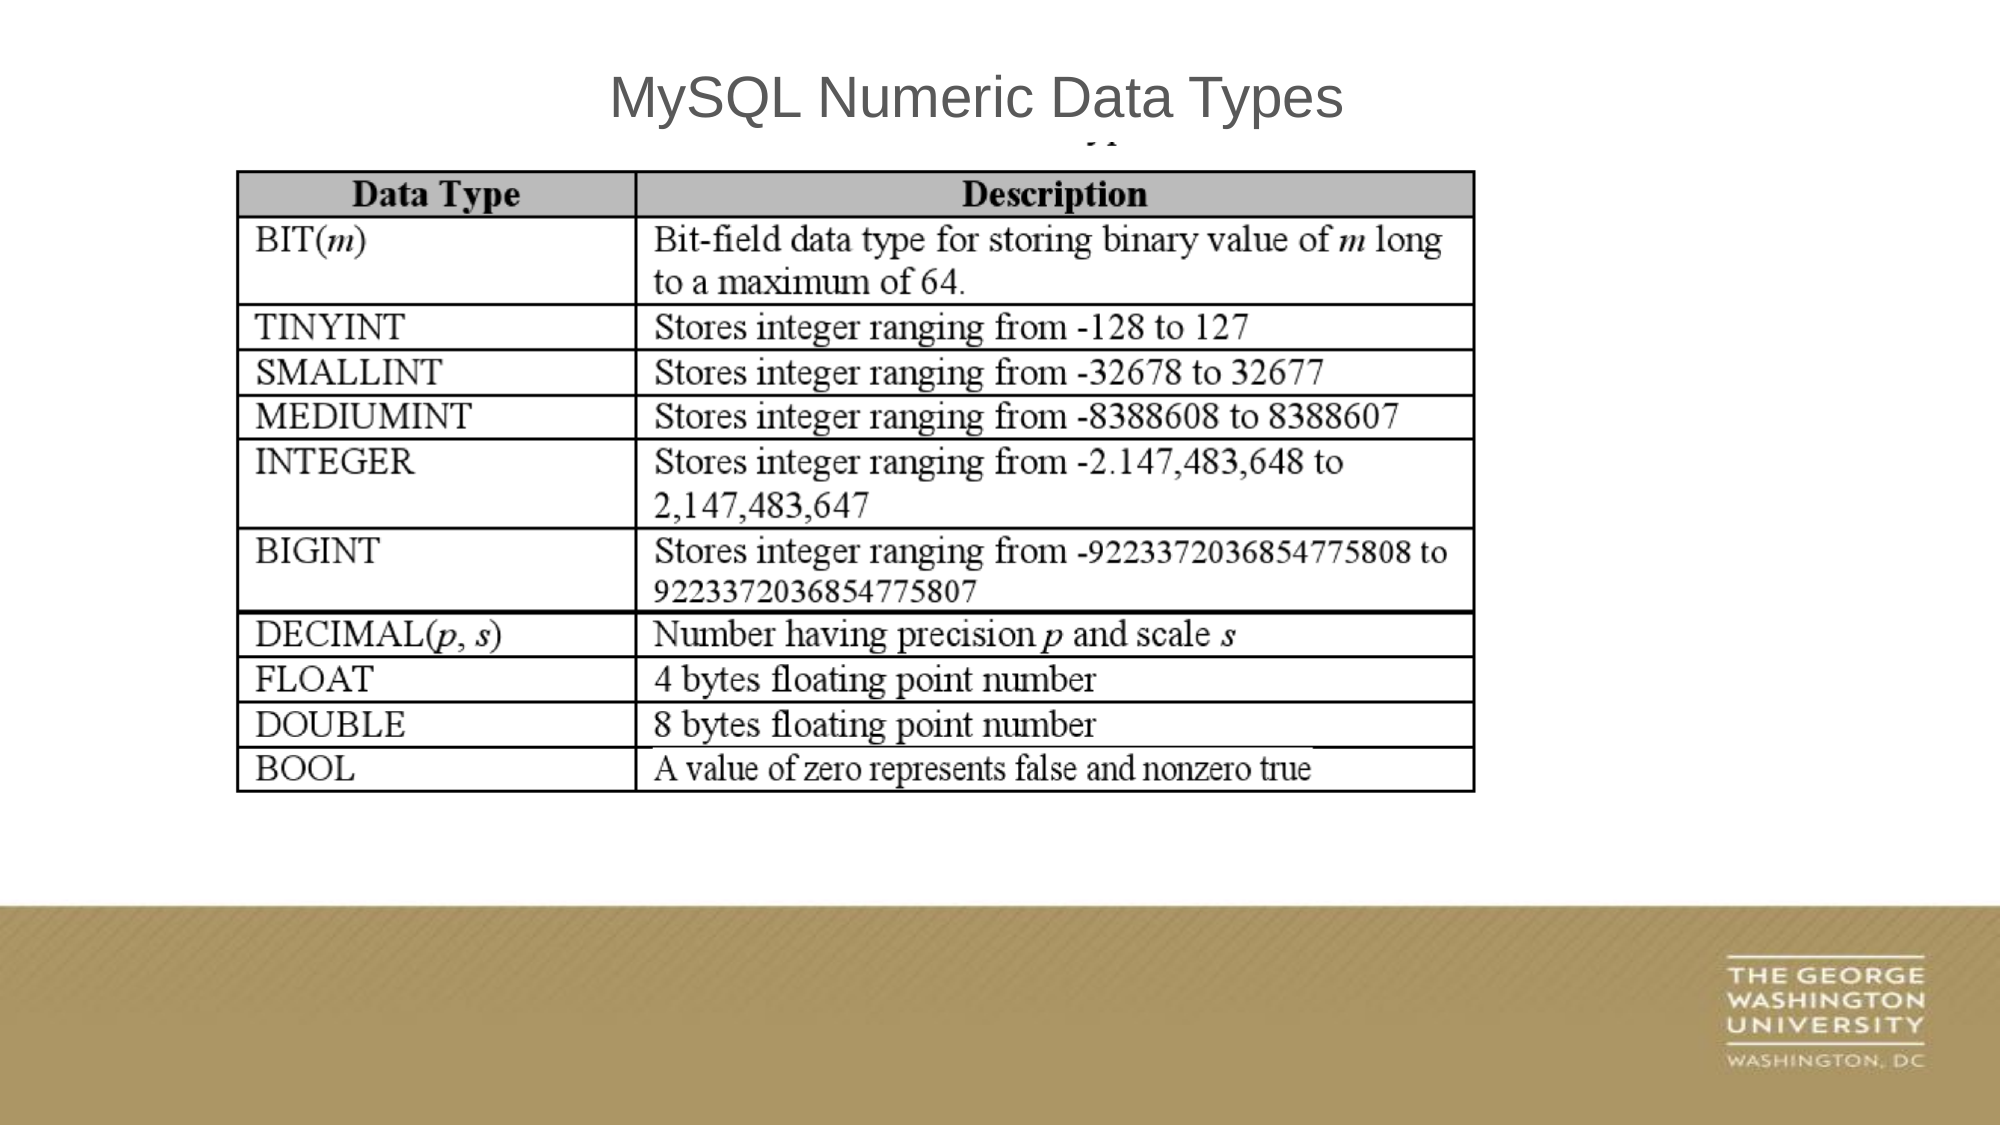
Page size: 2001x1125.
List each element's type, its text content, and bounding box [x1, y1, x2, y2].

picture [0, 0, 2000, 1125]
title MySQL Numeric Data Types [422, 51, 1533, 139]
